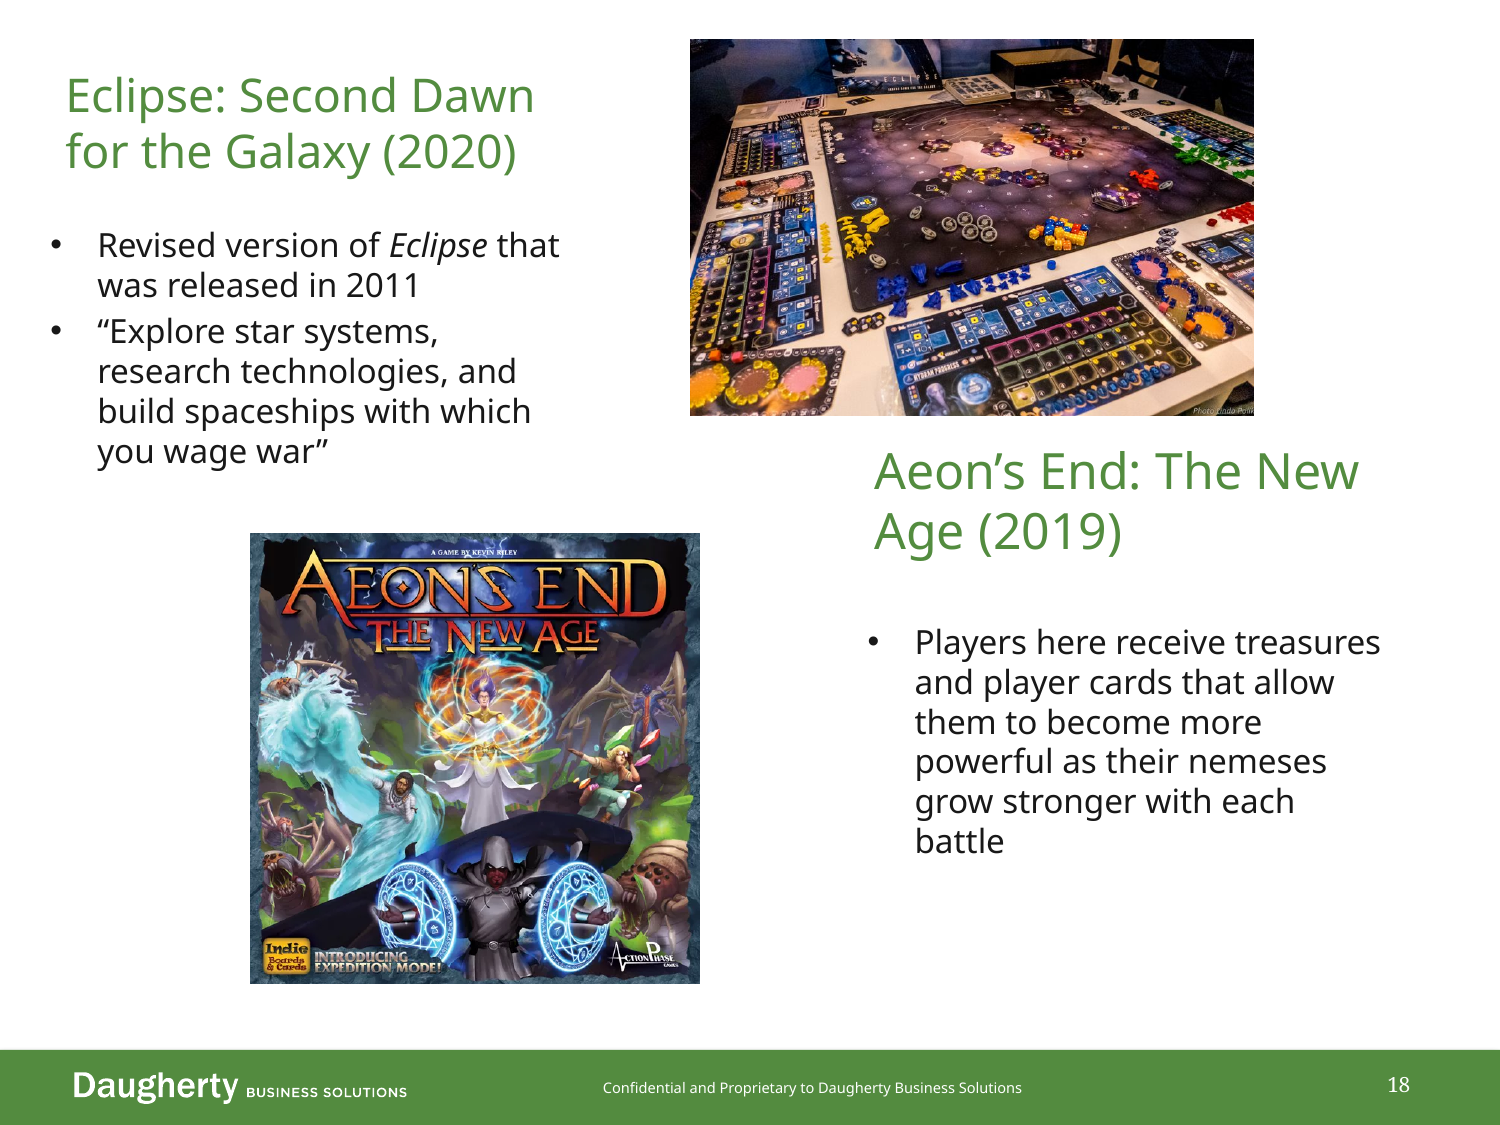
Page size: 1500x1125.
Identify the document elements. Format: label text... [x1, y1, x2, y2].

text_box Aeon’s End: The New Age (2019) [859, 421, 1400, 567]
text_box Players here receive treasures and player cards that allow them to become more powerful as their nemeses grow stronger with each battle [867, 613, 1391, 1009]
picture [689, 39, 1254, 416]
slide_number 18 [1355, 1055, 1425, 1116]
title Eclipse: Second Dawn for the Galaxy (2020) [50, 44, 554, 186]
picture [249, 533, 701, 985]
list Revised version of Eclipse that was released in 2011 “Explore star systems, research technologies, and build spaceships with which you wage war” [50, 216, 578, 488]
